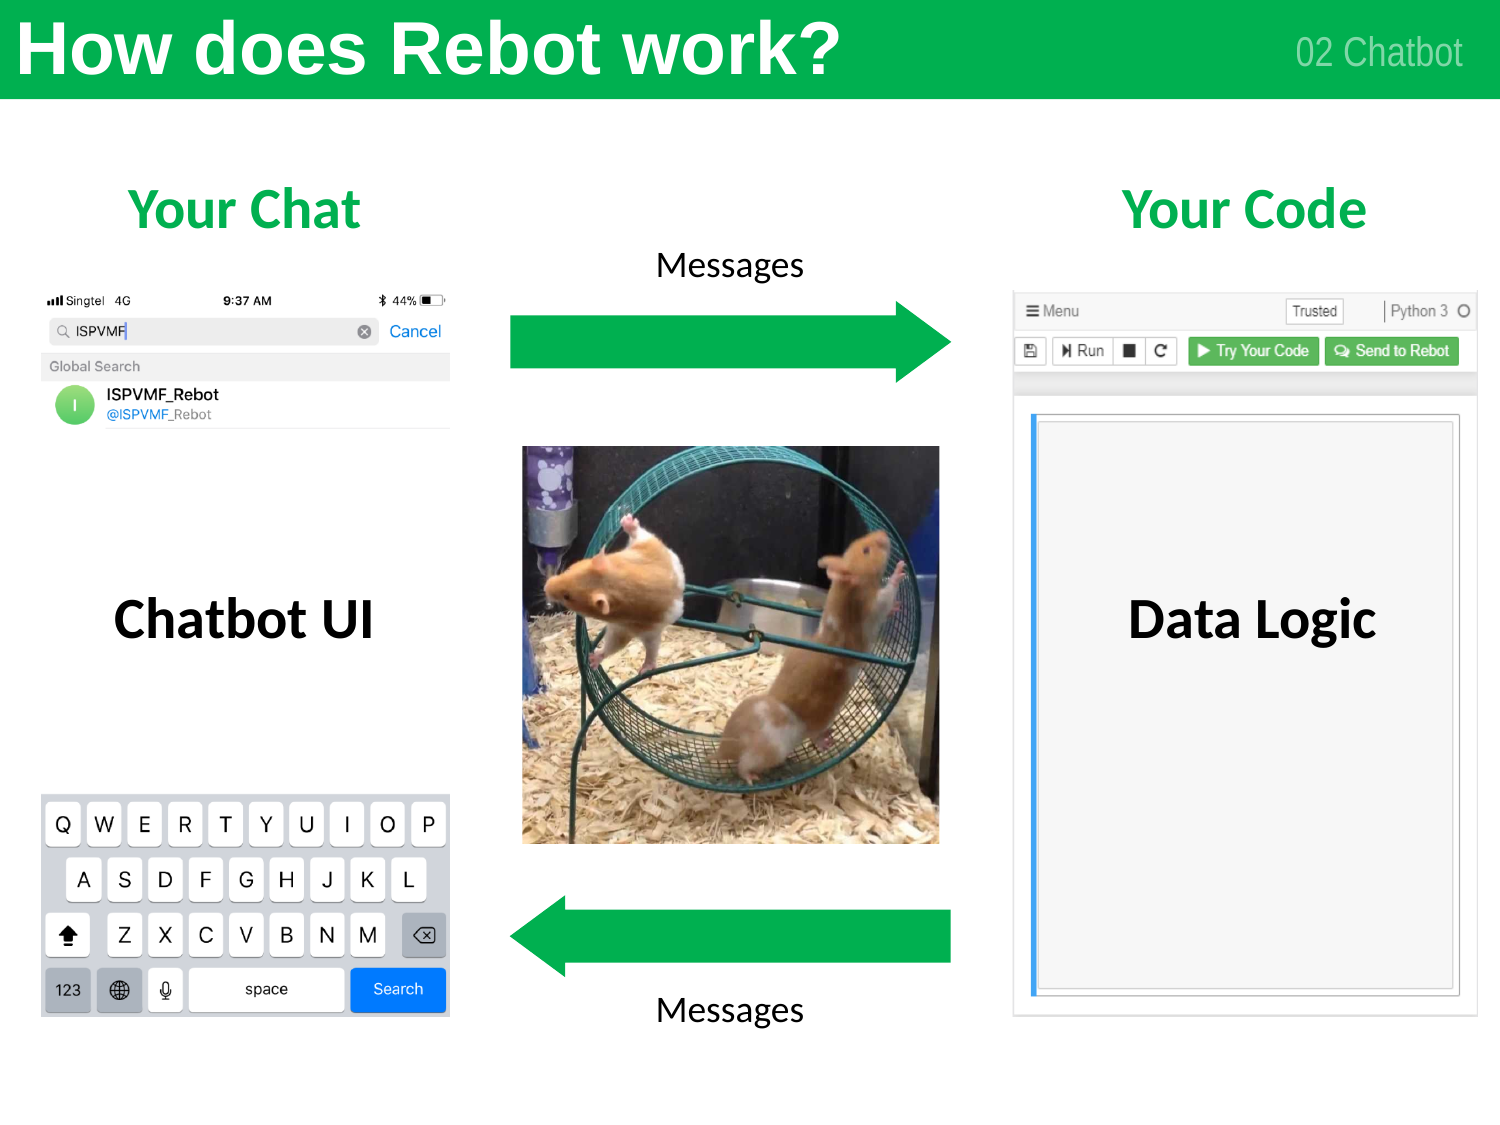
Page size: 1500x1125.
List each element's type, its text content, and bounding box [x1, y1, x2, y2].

text_box Your Chat [114, 162, 377, 248]
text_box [509, 232, 952, 1038]
slide_number 02 Chatbot [1154, 19, 1478, 80]
text_box Your Code [1107, 162, 1383, 248]
picture [40, 290, 450, 1017]
picture [1012, 290, 1478, 1017]
title How does Rebot work? [0, 0, 1294, 100]
